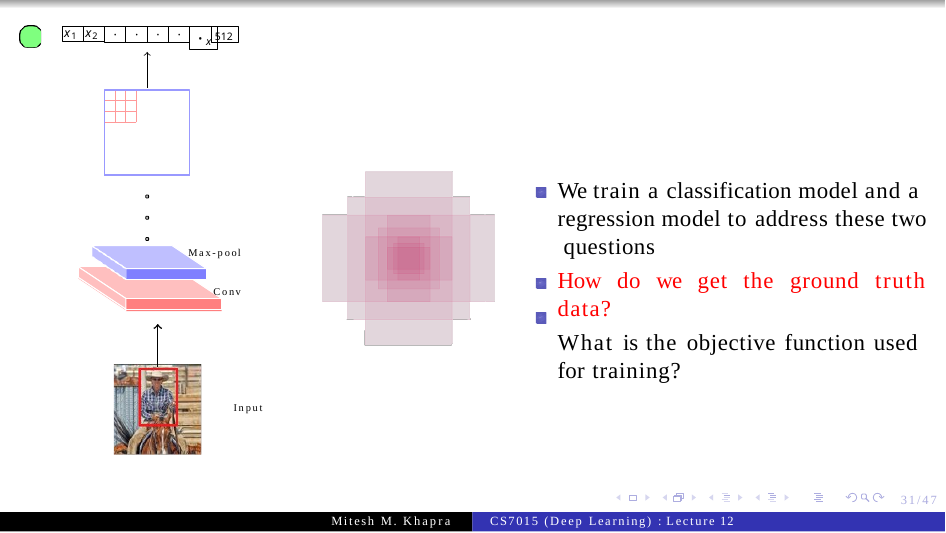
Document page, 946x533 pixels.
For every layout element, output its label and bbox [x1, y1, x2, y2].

text_box [555, 173, 928, 383]
text_box [320, 165, 497, 350]
text_box [231, 398, 267, 414]
text_box [535, 278, 547, 289]
text_box [0, 511, 946, 532]
text_box [19, 25, 42, 48]
text_box [535, 312, 547, 324]
text_box [103, 51, 191, 177]
text_box [62, 26, 239, 50]
text_box [898, 493, 941, 508]
text_box [535, 187, 547, 199]
text_box [113, 323, 202, 455]
text_box [77, 243, 245, 312]
text_box [0, 0, 945, 8]
